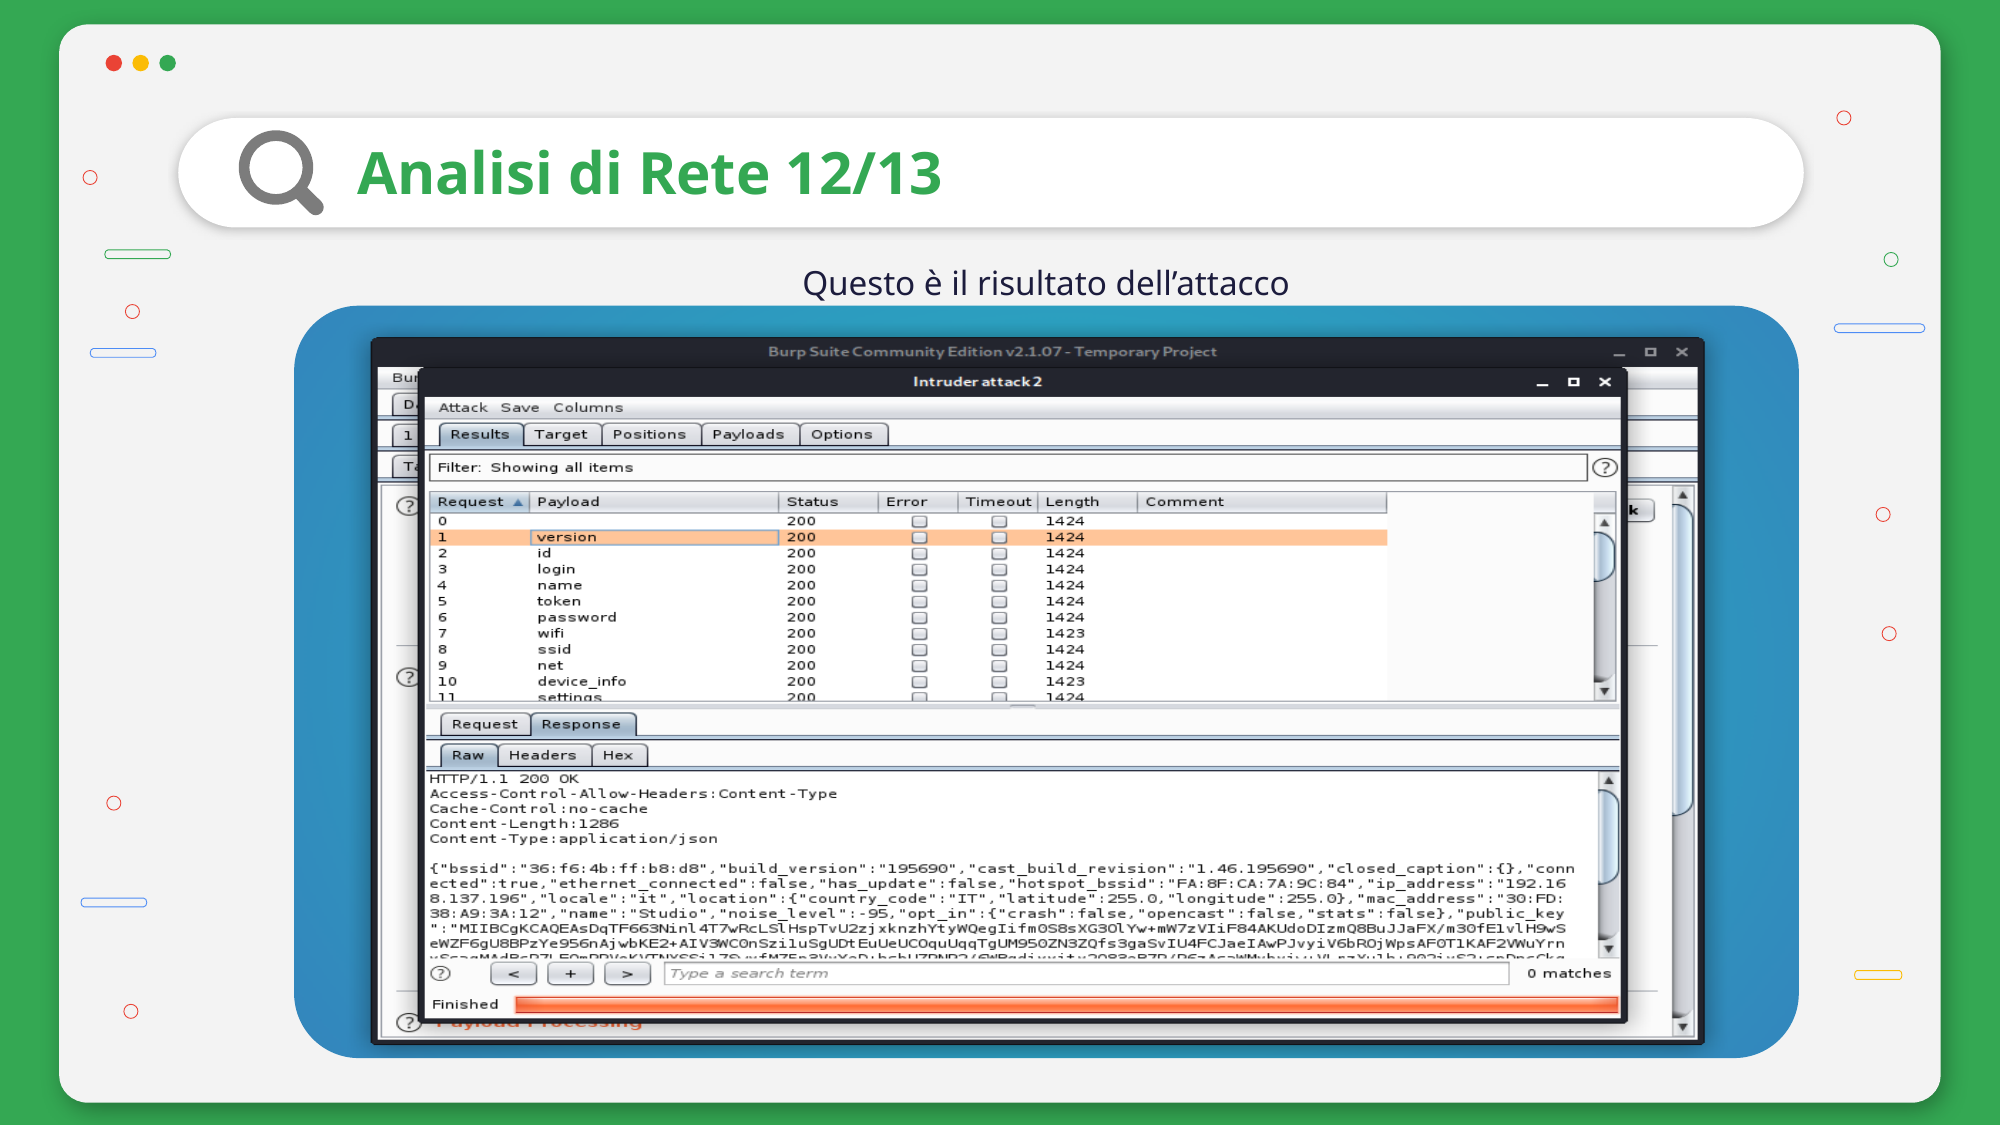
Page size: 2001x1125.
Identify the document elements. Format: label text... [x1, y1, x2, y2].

picture [293, 305, 1800, 1059]
subtitle Questo è il risultato dell’attacco [337, 236, 1756, 304]
title Analisi di Rete 12/13 [337, 118, 1756, 224]
